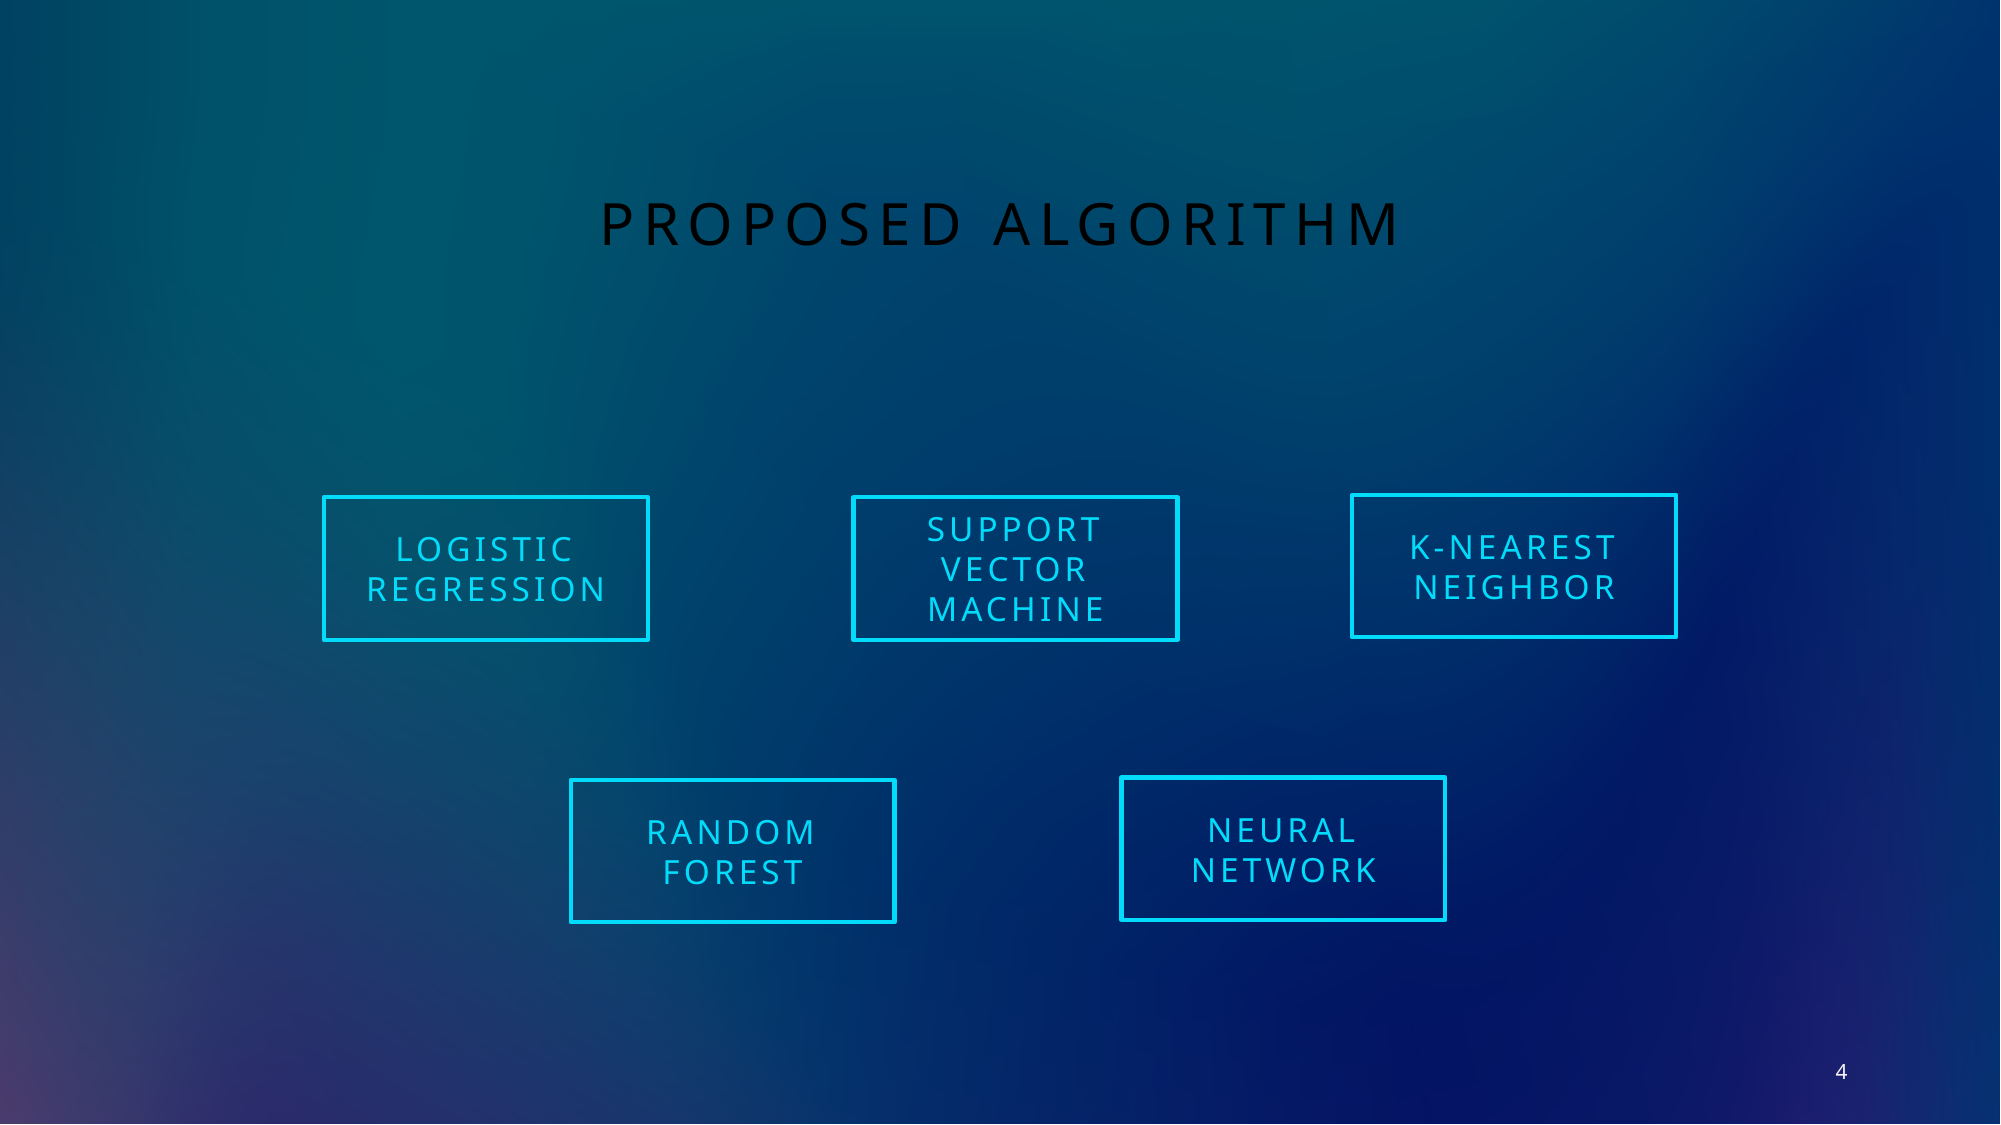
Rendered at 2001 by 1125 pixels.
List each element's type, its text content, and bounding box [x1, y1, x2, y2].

text_box K-NEAREST NEIGHBOR [1352, 494, 1677, 638]
slide_number 4 [1412, 1042, 1863, 1103]
picture [0, 0, 2000, 1125]
text_box NEURAL NETWORK [1121, 777, 1446, 921]
list RANDOM FOREST [569, 778, 897, 924]
list SUPPORT VECTOR MACHINE [851, 495, 1180, 642]
title Proposed algorithm [402, 162, 1598, 266]
list LOGISTIC REGRESSION [322, 495, 650, 642]
